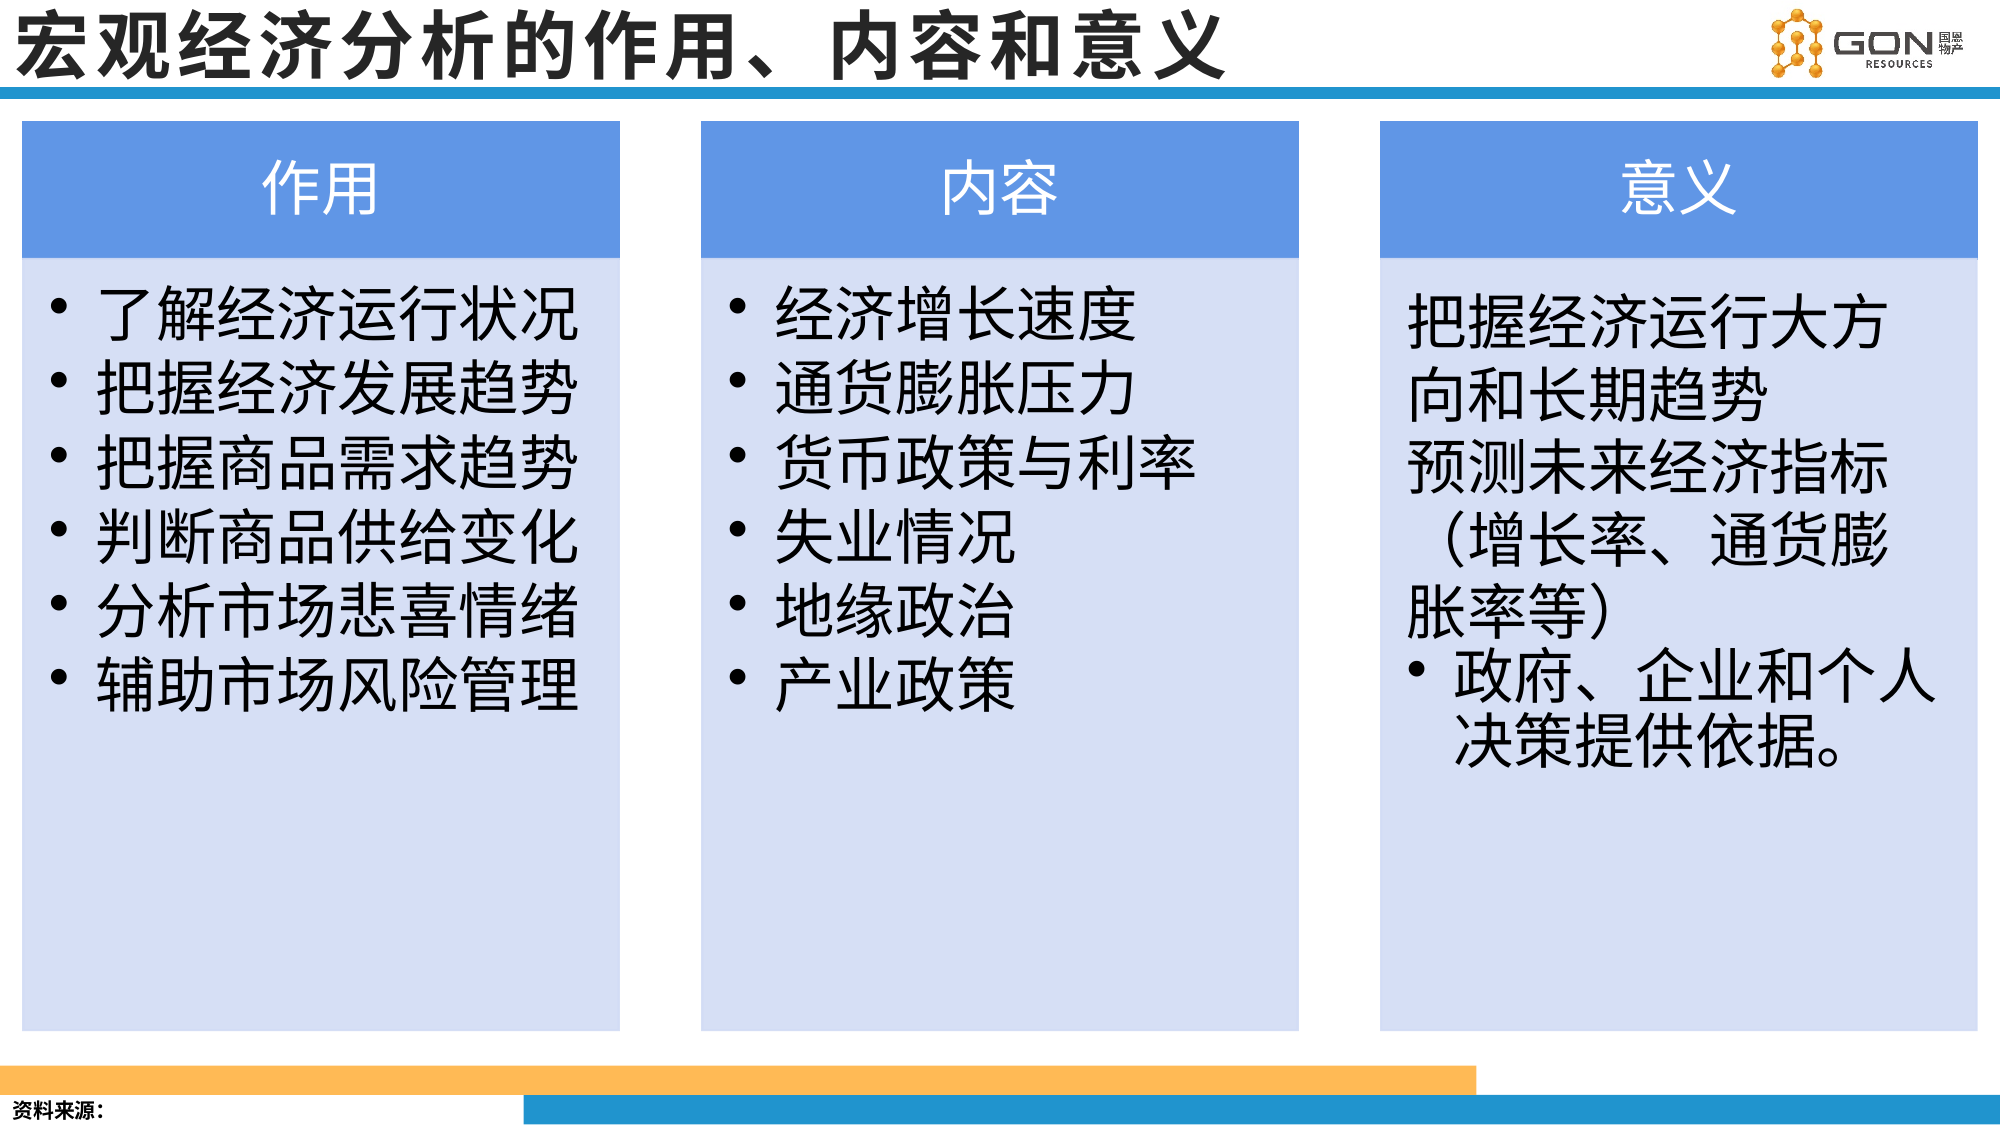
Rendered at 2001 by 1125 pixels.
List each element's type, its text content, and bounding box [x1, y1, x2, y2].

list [22, 116, 1978, 1036]
picture [1759, 1, 1972, 86]
title 宏观经济分析的作用、内容和意义 [0, 0, 1717, 88]
